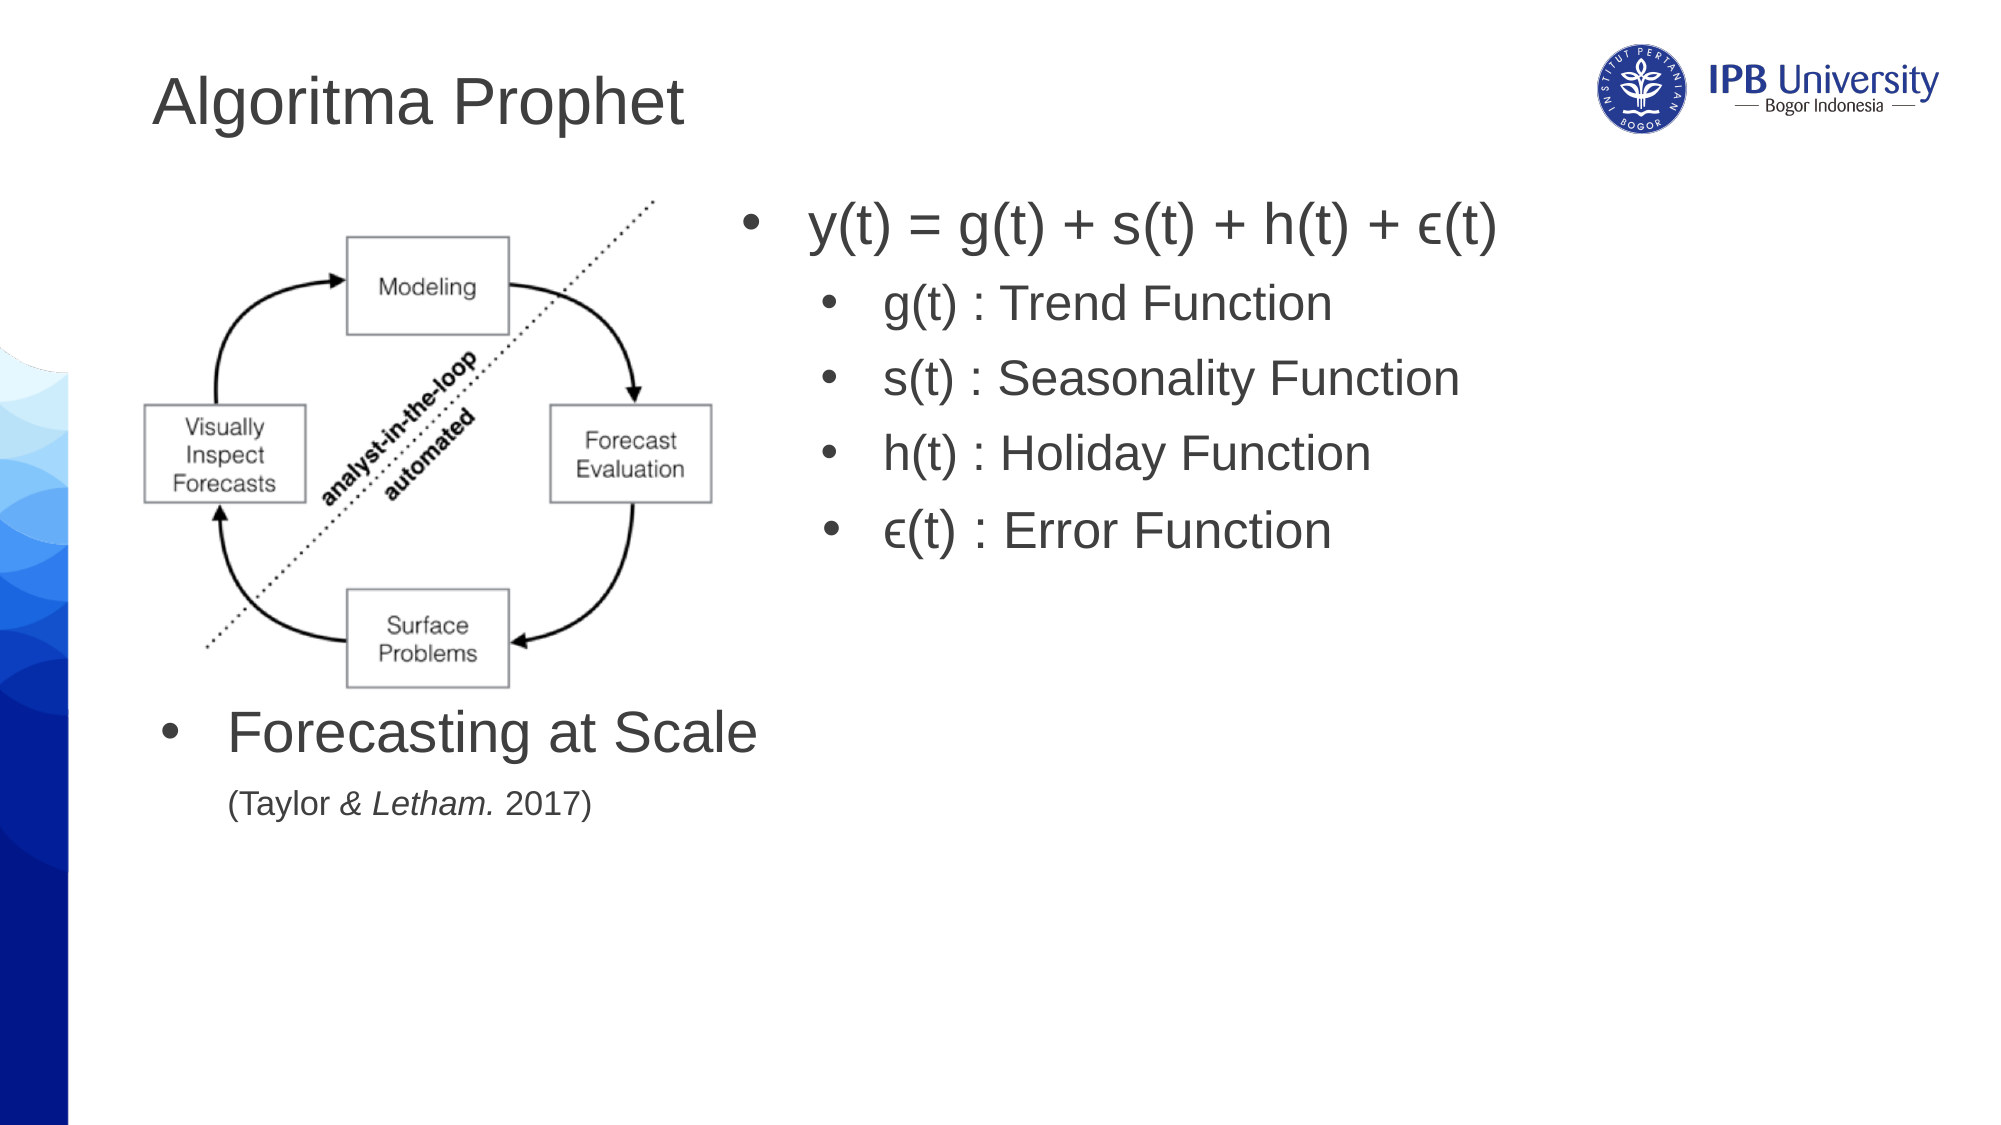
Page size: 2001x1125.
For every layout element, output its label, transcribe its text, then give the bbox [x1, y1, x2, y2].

list y(t) = g(t) + s(t) + h(t) + ϵ(t) g(t) : Trend Function s(t) : Seasonality Function h(t) : Holiday Function ϵ(t) : Error Function [720, 186, 1939, 626]
picture [1597, 44, 1939, 135]
picture [137, 185, 719, 695]
picture [0, 345, 70, 1125]
list Forecasting at Scale (Taylor & Letham. 2017) [137, 694, 794, 862]
title Algoritma Prophet [137, 19, 1448, 186]
